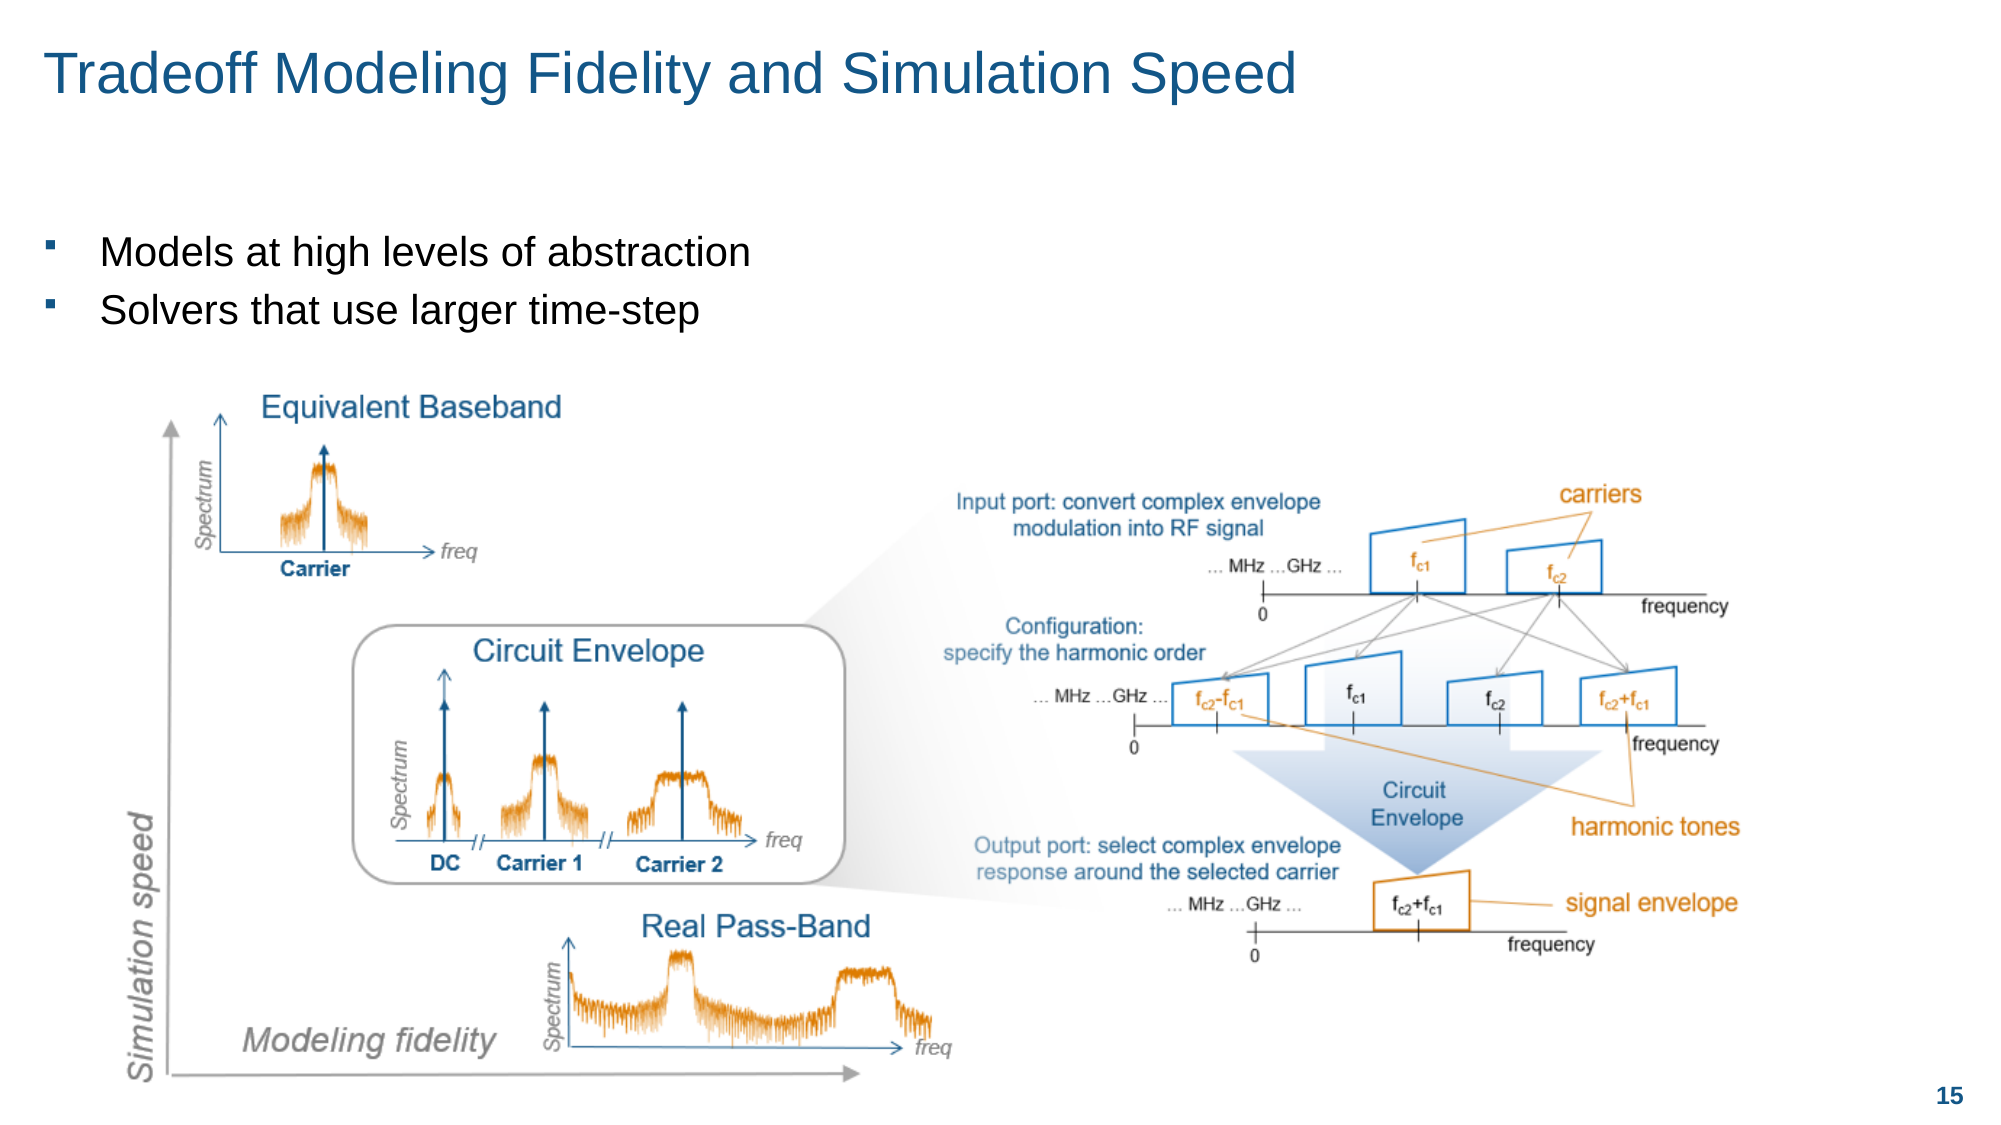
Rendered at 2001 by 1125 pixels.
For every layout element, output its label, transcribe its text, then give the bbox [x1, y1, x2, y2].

title Tradeoff Modeling Fidelity and Simulation Speed [28, 28, 2000, 191]
list Models at high levels of abstraction Solvers that use larger time-step [28, 216, 1613, 1012]
picture [123, 365, 1775, 1098]
